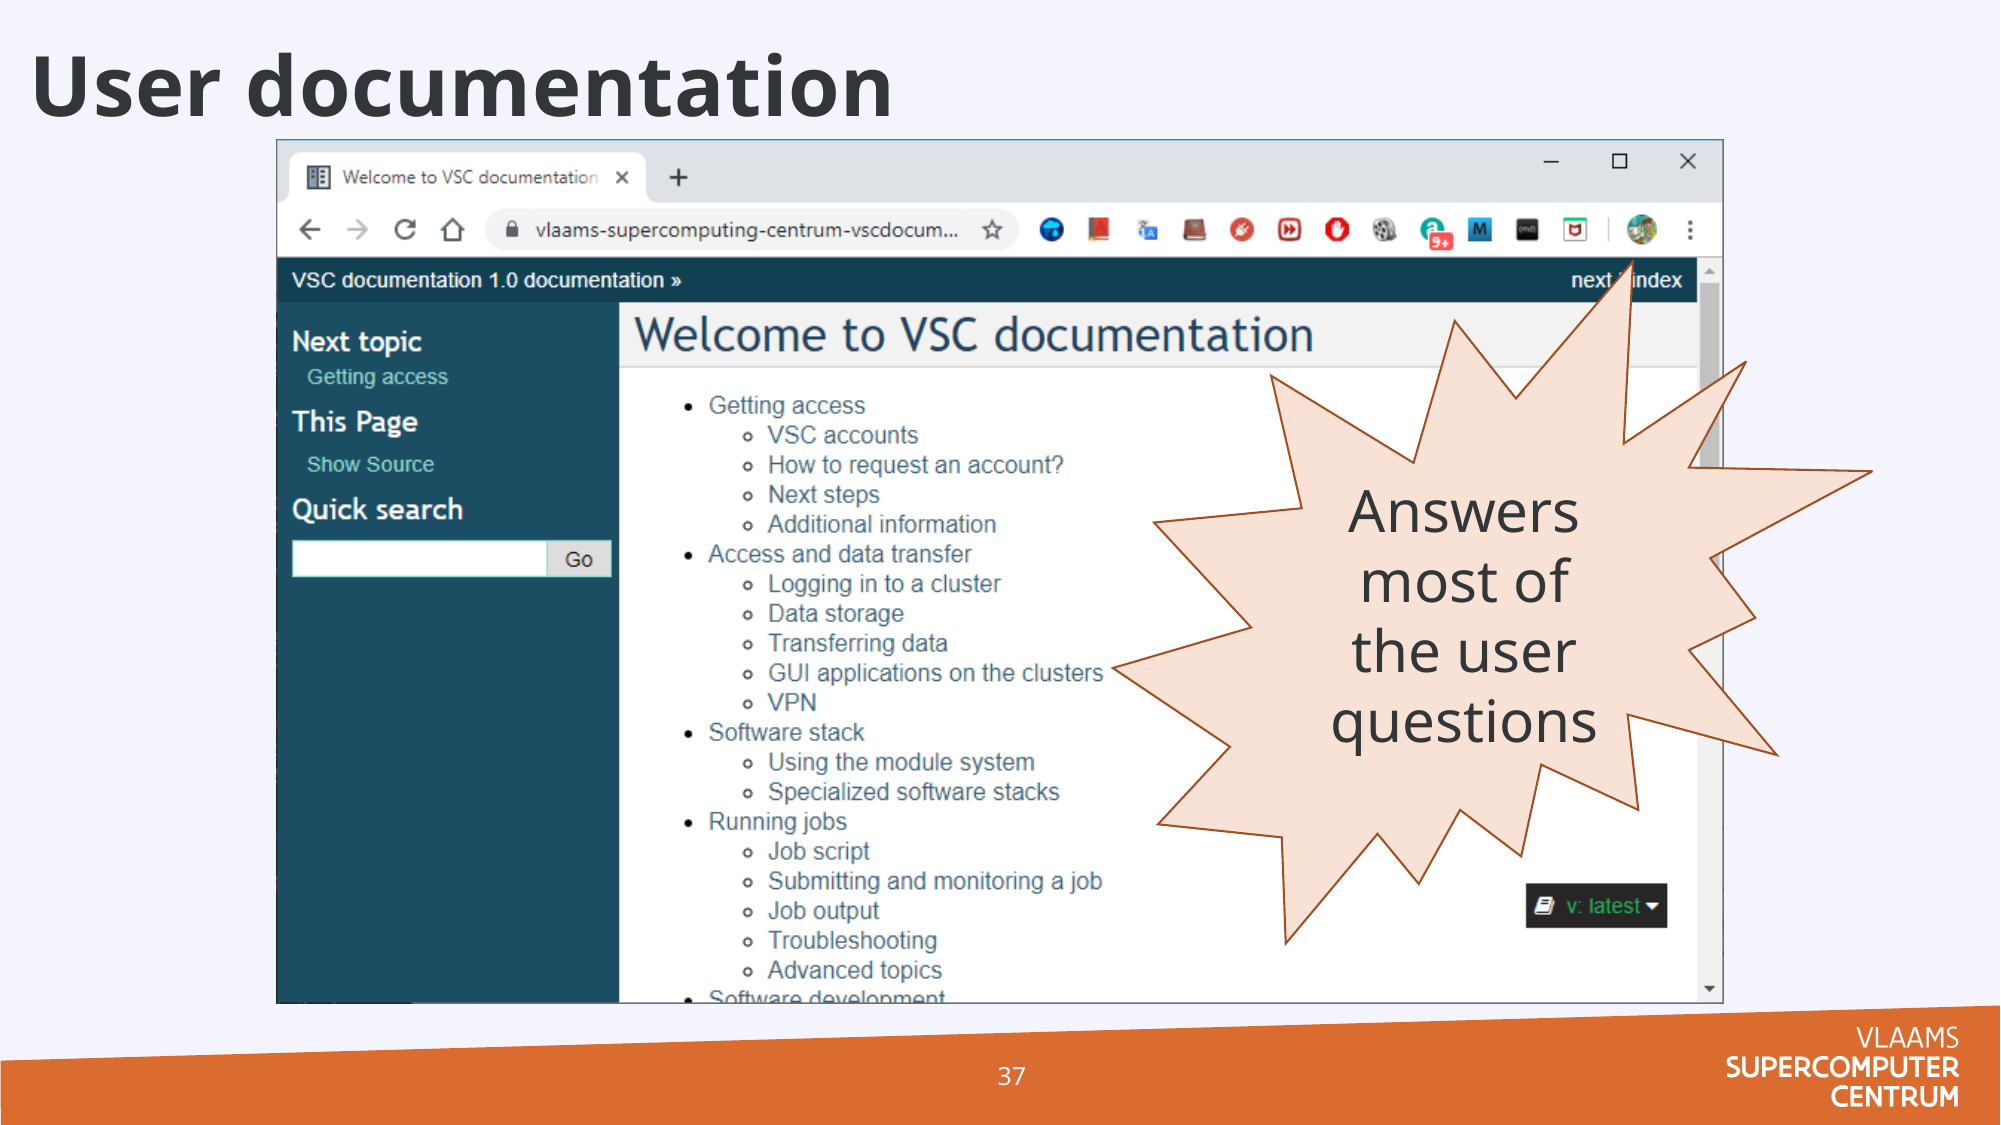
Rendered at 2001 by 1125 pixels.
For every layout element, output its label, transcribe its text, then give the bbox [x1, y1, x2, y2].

text_box Answers most of the user questions [1724, 467, 1873, 553]
picture [276, 139, 1724, 1004]
text_box Answers most of the user questions [1724, 690, 1780, 757]
text_box Answers most of the user questions [1724, 360, 1748, 405]
text_box User documentation [27, 31, 1297, 134]
slide_number 37 [958, 1047, 1042, 1108]
text_box Answers most of the user questions [1724, 574, 1757, 635]
picture [1725, 1021, 1960, 1117]
